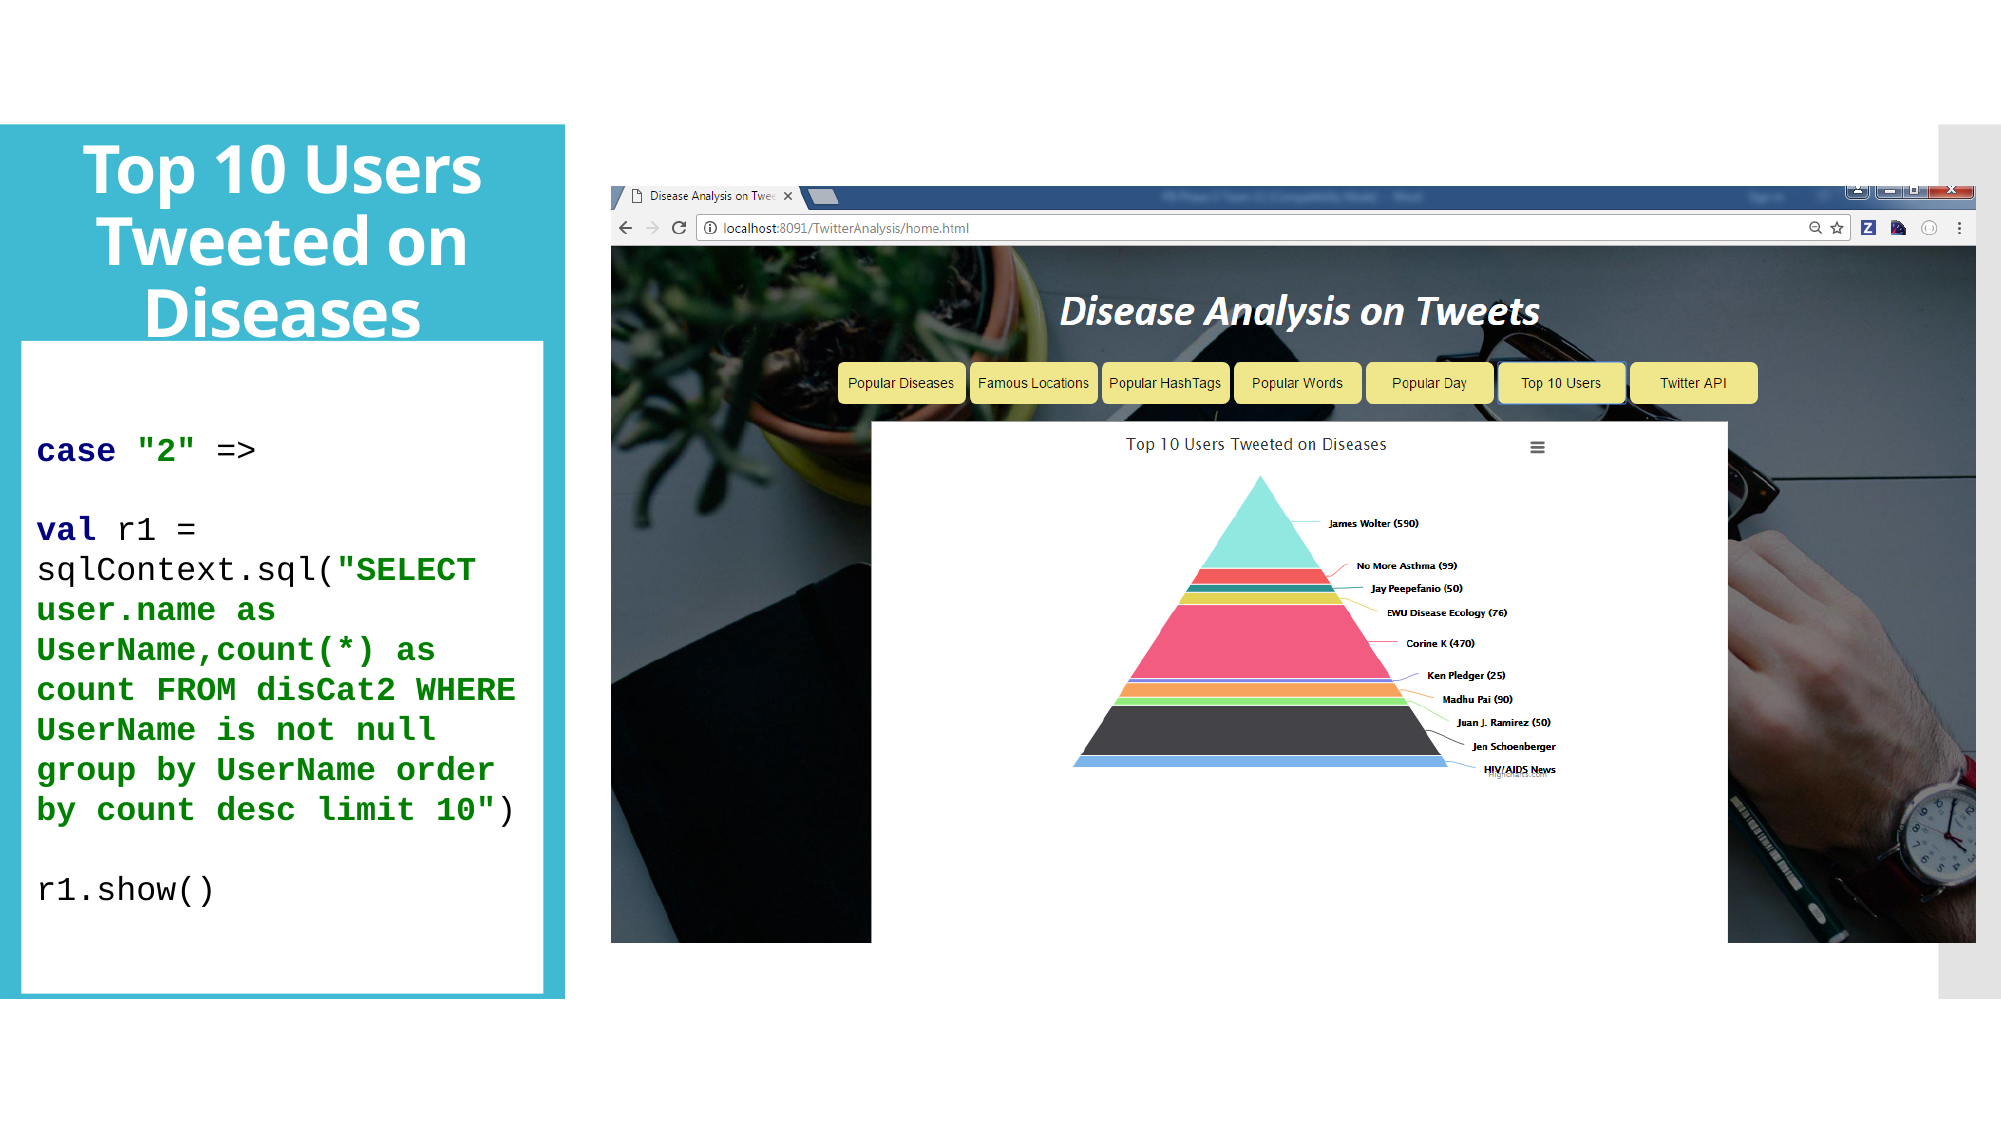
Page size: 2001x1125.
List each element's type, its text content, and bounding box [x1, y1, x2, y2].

title Top 10 Users Tweeted on Diseases [14, 121, 550, 512]
list case "2" => val r1 = sqlContext.sql("SELECT user.name as UserName,count(*) as count FROM disCat2 WHERE UserName is not null group by UserName order by count desc limit 10") r1.show() [21, 340, 544, 994]
picture [610, 186, 1976, 943]
